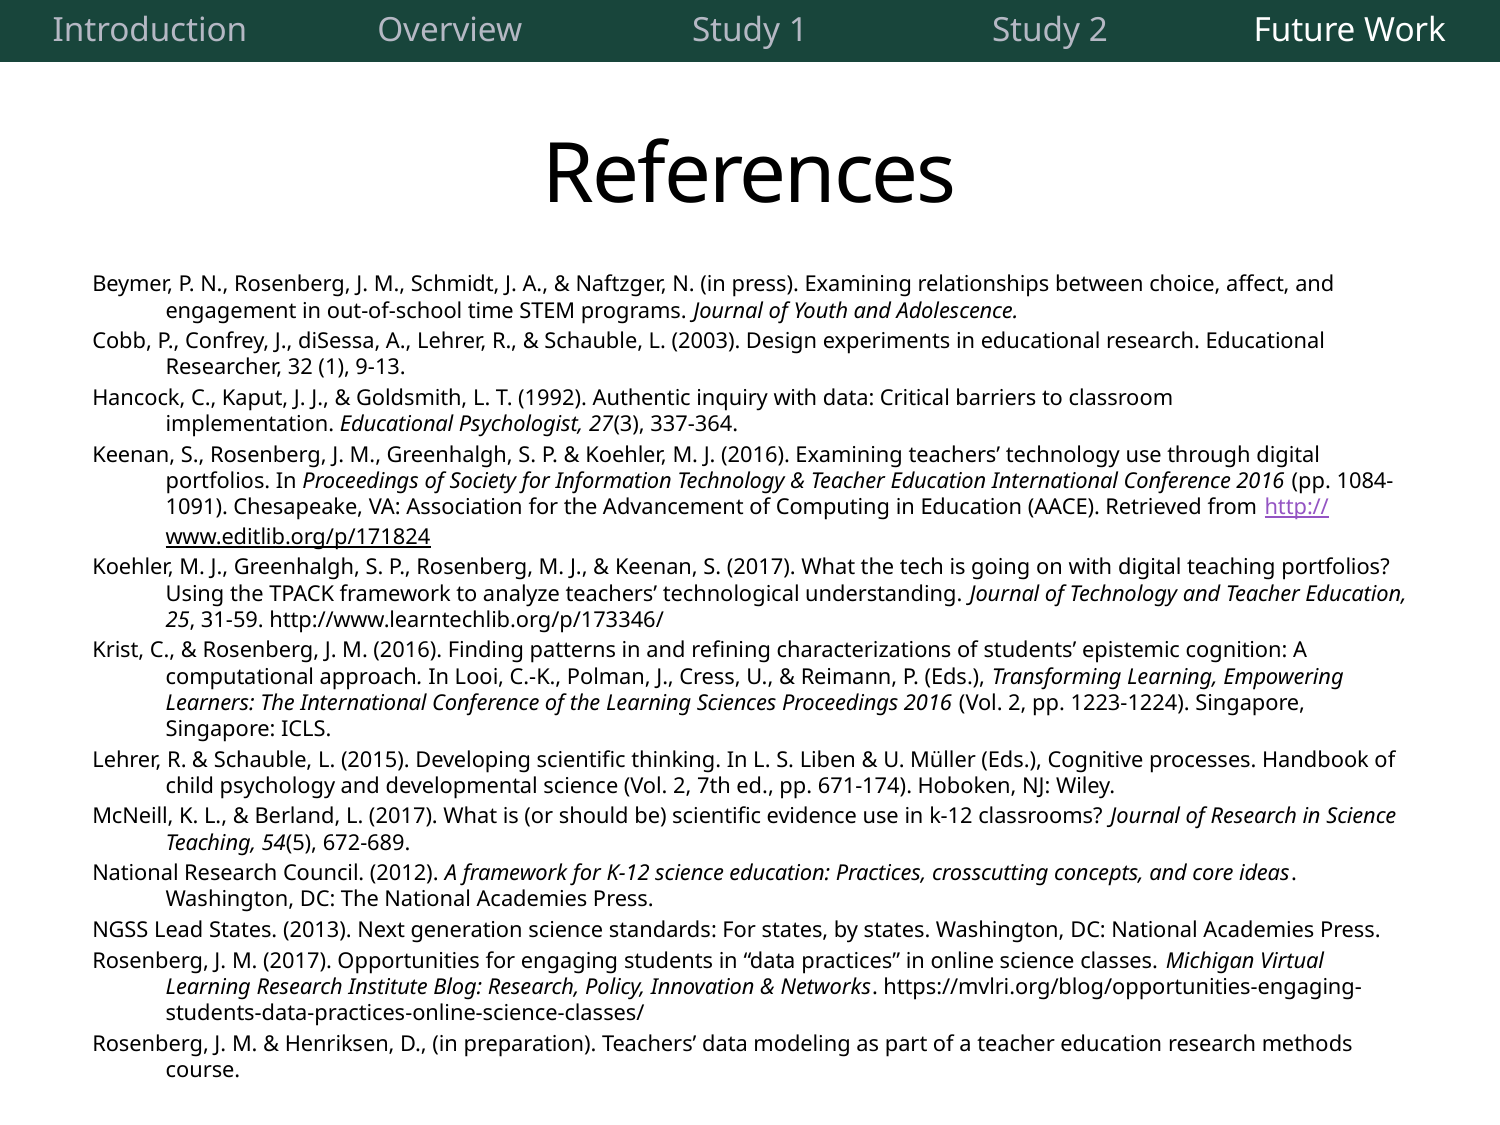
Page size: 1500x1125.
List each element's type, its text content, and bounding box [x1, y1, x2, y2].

table_header Future Work [1200, 0, 1500, 62]
table_header Study 1 [600, 0, 900, 62]
table_header Introduction [0, 0, 300, 62]
list Beymer, P. N., Rosenberg, J. M., Schmidt, J. A., & Naftzger, N. (in press). Examining relationships between choice, affect, and engagement in out-of-school time STEM programs. Journal of Youth and Adolescence. Cobb, P., Confrey, J., diSessa, A., Lehrer, R., & Schauble, L. (2003). Design experiments in educational research. Educational Researcher, 32 (1), 9-13. Hancock, C., Kaput, J. J., & Goldsmith, L. T. (1992). Authentic inquiry with data: Critical barriers to classroom implementation. Educational Psychologist, 27(3), 337-364. Keenan, S., Rosenberg, J. M., Greenhalgh, S. P. & Koehler, M. J. (2016). Examining teachers’ technology use through digital portfolios. In Proceedings of Society for Information Technology & Teacher Education International Conference 2016 (pp. 1084-1091). Chesapeake, VA: Association for the Advancement of Computing in Education (AACE). Retrieved from http://www.editlib.org/p/171824 Koehler, M. J., Greenhalgh, S. P., Rosenberg, M. J., & Keenan, S. (2017). What the tech is going on with digital teaching portfolios? Using the TPACK framework to analyze teachers’ technological understanding. Journal of Technology and Teacher Education, 25, 31-59. http://www.learntechlib.org/p/173346/ Krist, C., & Rosenberg, J. M. (2016). Finding patterns in and refining characterizations of students’ epistemic cognition: A computational approach. In Looi, C.-K., Polman, J., Cress, U., & Reimann, P. (Eds.), Transforming Learning, Empowering Learners: The International Conference of the Learning Sciences Proceedings 2016 (Vol. 2, pp. 1223-1224). Singapore, Singapore: ICLS. Lehrer, R. & Schauble, L. (2015). Developing scientific thinking. In L. S. Liben & U. Müller (Eds.), Cognitive processes. Handbook of child psychology and developmental science (Vol. 2, 7th ed., pp. 671-174). Hoboken, NJ: Wiley. McNeill, K. L., & Berland, L. (2017). What is (or should be) scientific evidence use in k‐12 classrooms? Journal of Research in Science Teaching, 54(5), 672-689. National Research Council. (2012). A framework for K-12 science education: Practices, crosscutting concepts, and core ideas. Washington, DC: The National Academies Press. NGSS Lead States. (2013). Next generation science standards: For states, by states. Washington, DC: National Academies Press. Rosenberg, J. M. (2017). Opportunities for engaging students in “data practices” in online science classes. Michigan Virtual Learning Research Institute Blog: Research, Policy, Innovation & Networks. https://mvlri.org/blog/opportunities-engaging-students-data-practices-online-science-classes/ Rosenberg, J. M. & Henriksen, D., (in preparation). Teachers’ data modeling as part of a teacher education research methods course. [75, 262, 1425, 1063]
table_header Study 2 [900, 0, 1200, 62]
table_header Overview [300, 0, 600, 62]
title References [75, 87, 1425, 250]
